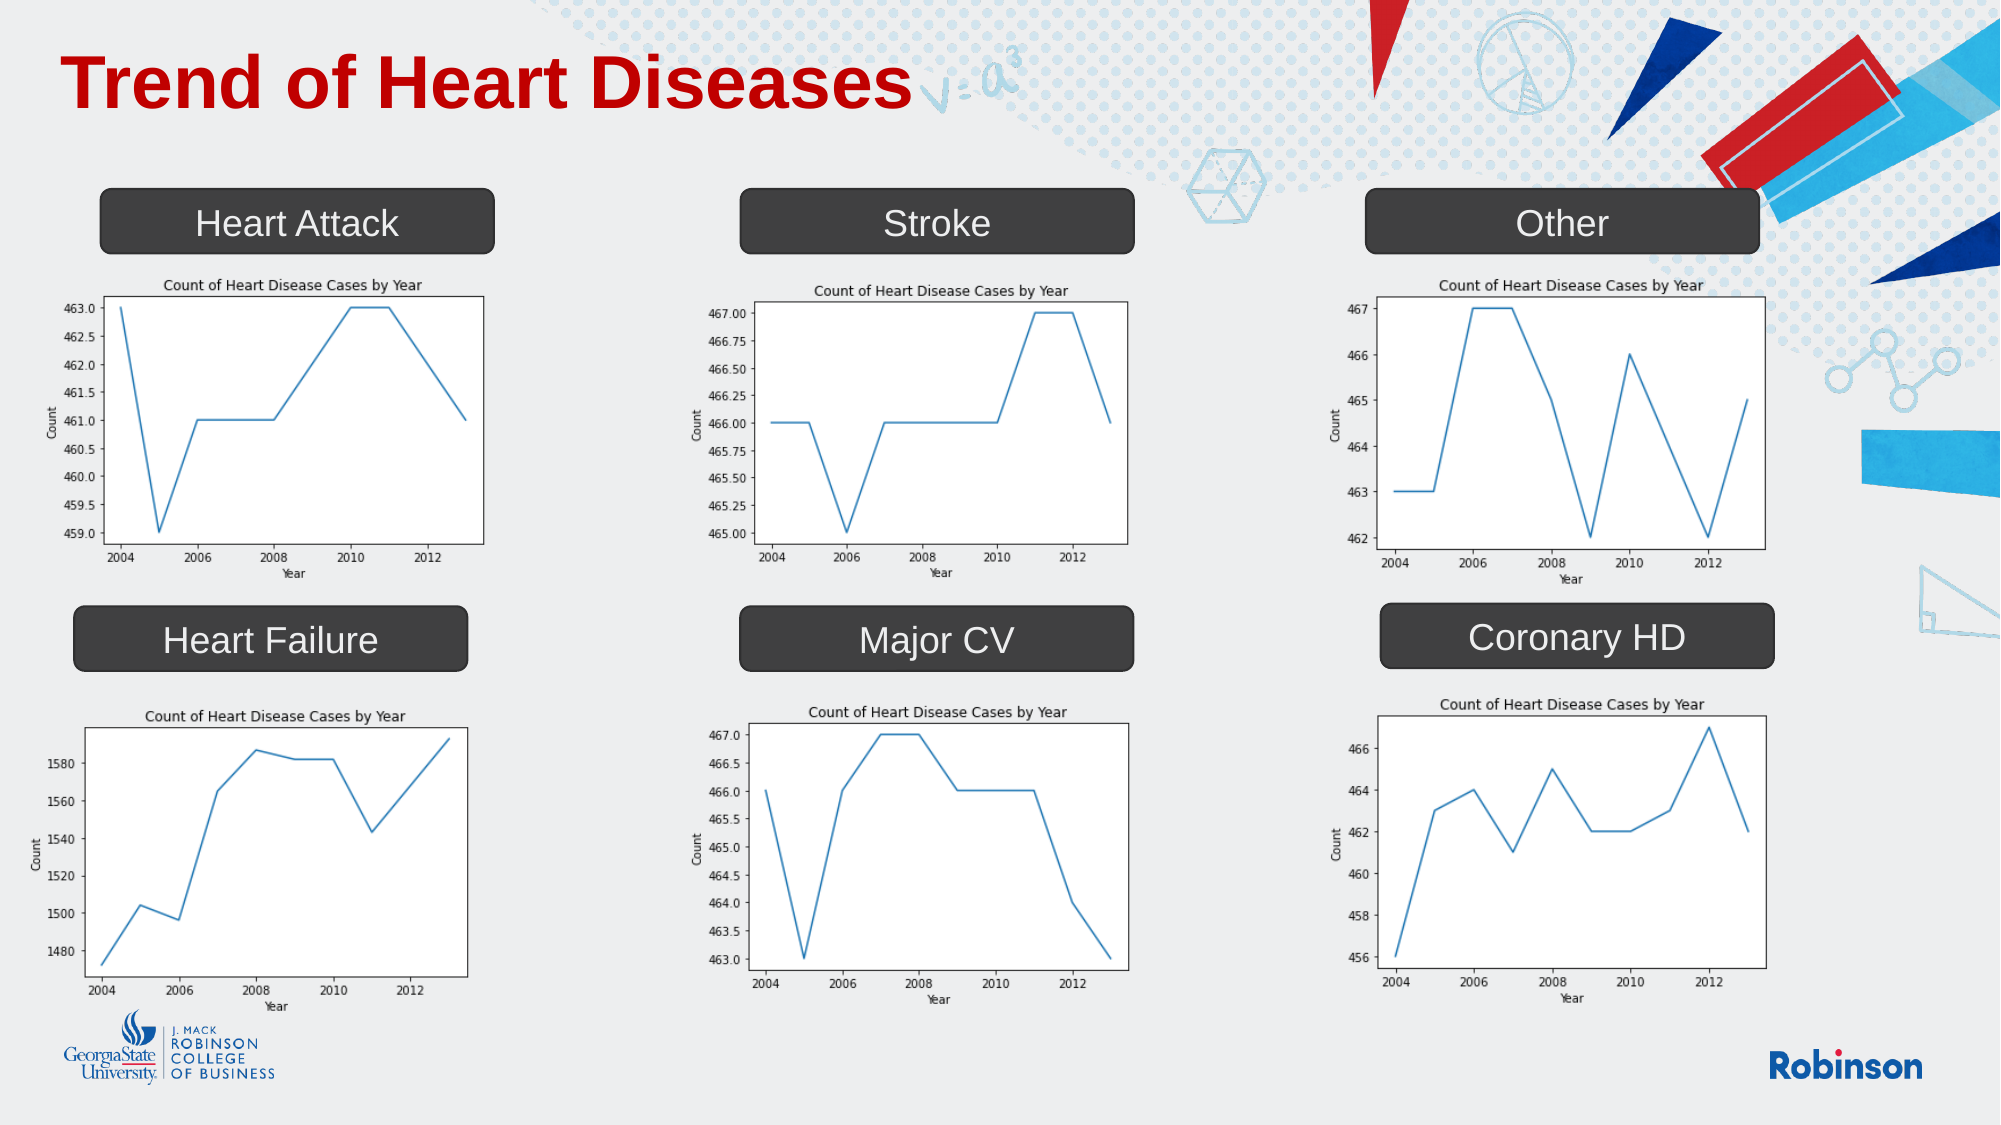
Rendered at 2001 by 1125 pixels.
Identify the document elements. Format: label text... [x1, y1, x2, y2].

text_box Heart Attack [99, 187, 495, 255]
title Trend of Heart Diseases [60, 43, 1936, 126]
text_box Other [1364, 187, 1761, 255]
picture [0, 0, 2000, 1125]
text_box Heart Failure [73, 605, 469, 672]
text_box Major CV [739, 605, 1135, 672]
text_box Coronary HD [1379, 602, 1775, 670]
text_box Stroke [739, 187, 1135, 255]
